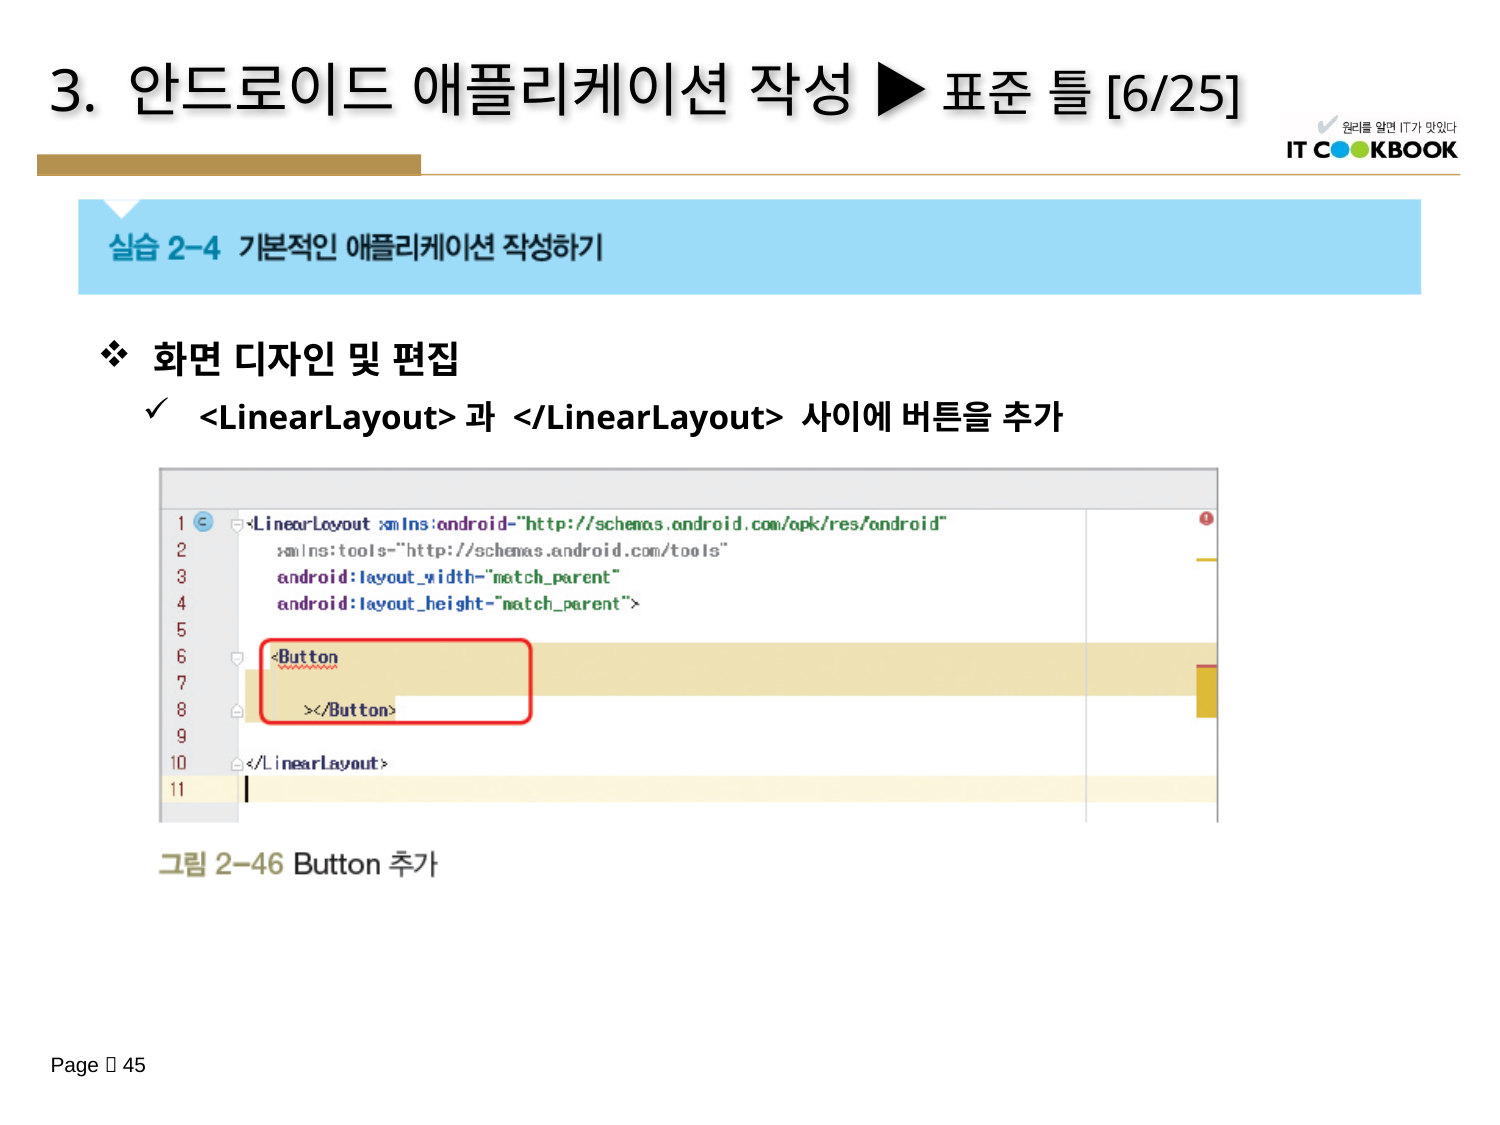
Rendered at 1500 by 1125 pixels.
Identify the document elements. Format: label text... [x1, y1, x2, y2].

title 3. 안드로이드 애플리케이션 작성 ▶ 표준 틀[6/25] [48, 53, 1448, 161]
picture [77, 198, 1423, 298]
picture [153, 460, 1228, 899]
list 화면 디자인 및 편집 <LinearLayout>과 </LinearLayout> 사이에 버튼을 추가 [54, 335, 1500, 1051]
picture [1448, 112, 1461, 160]
